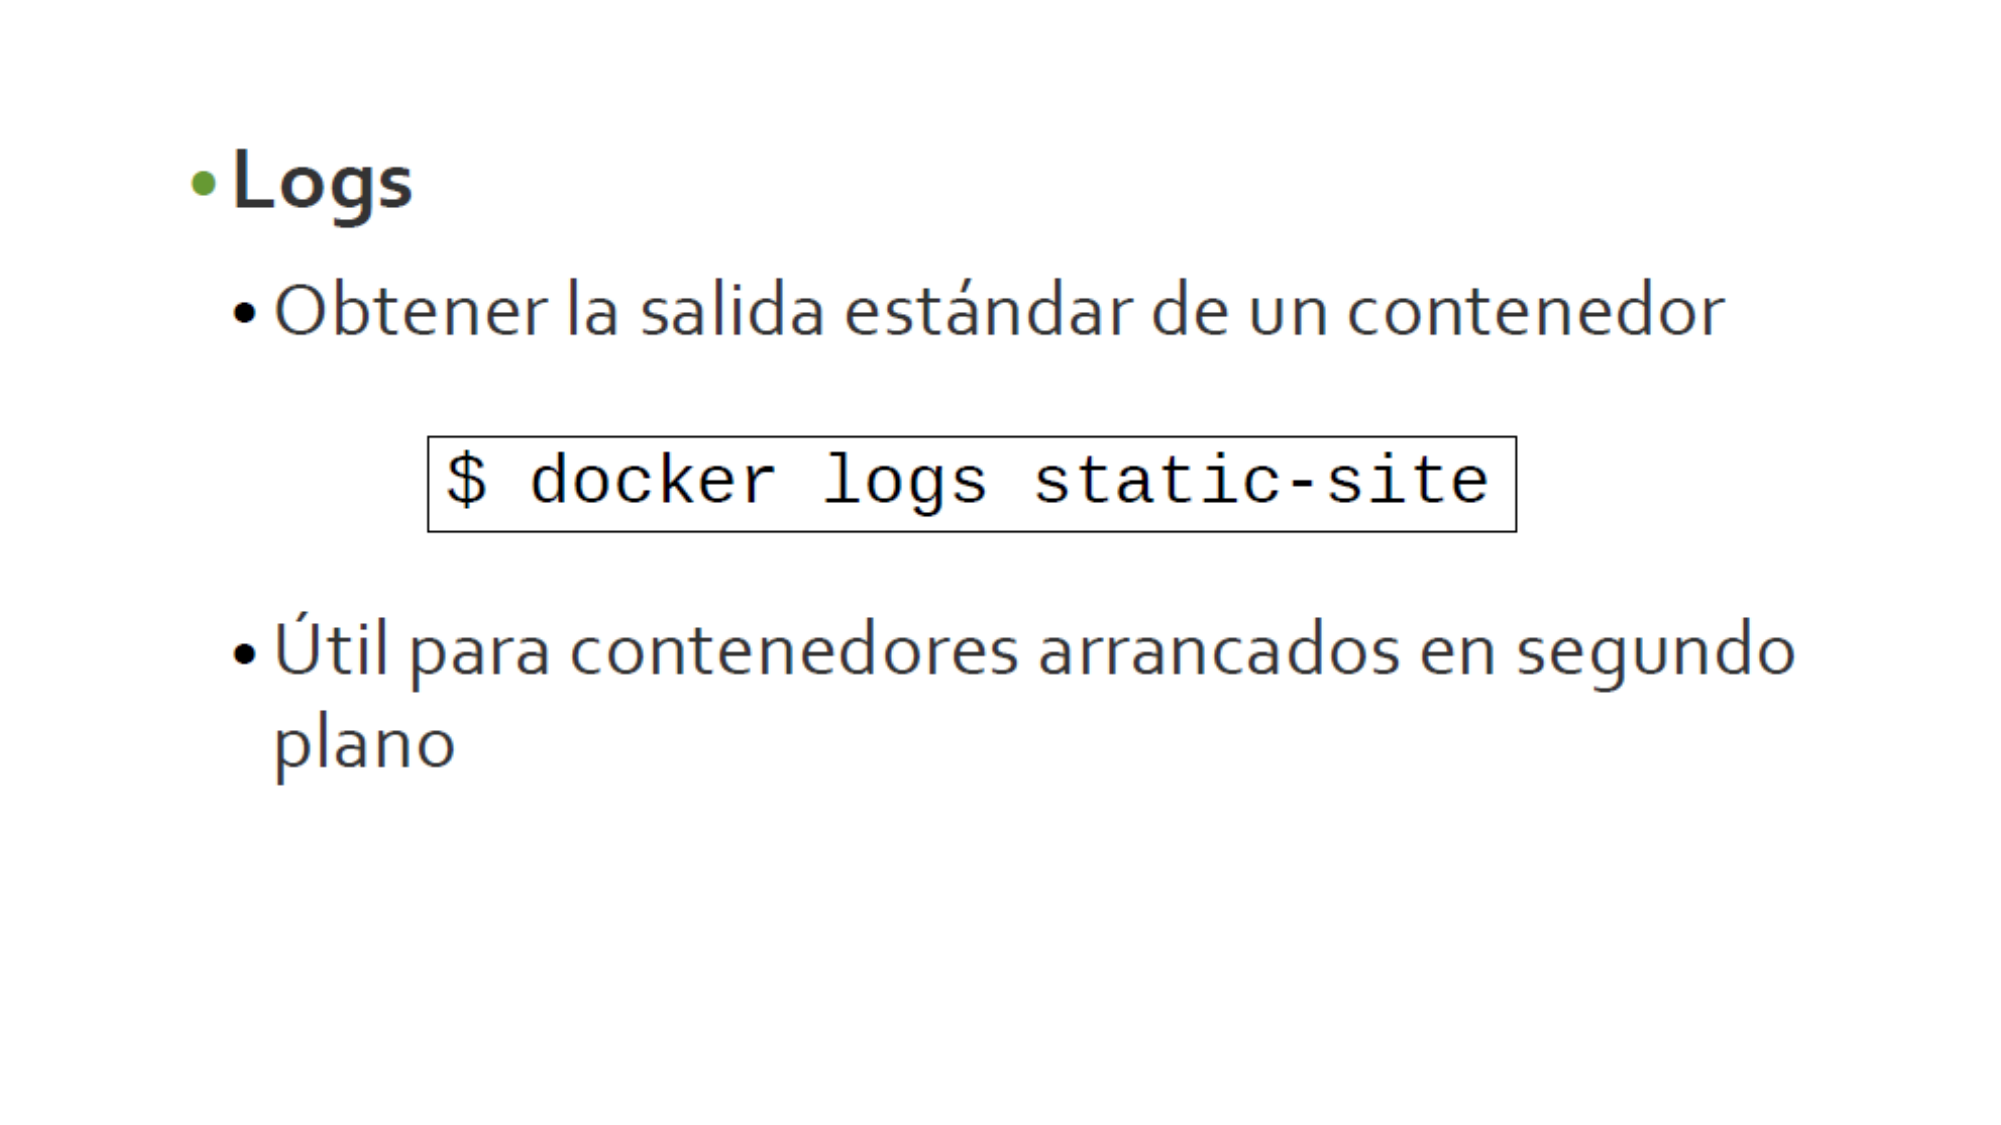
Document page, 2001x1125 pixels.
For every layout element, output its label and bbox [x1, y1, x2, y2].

list [137, 105, 1863, 1020]
